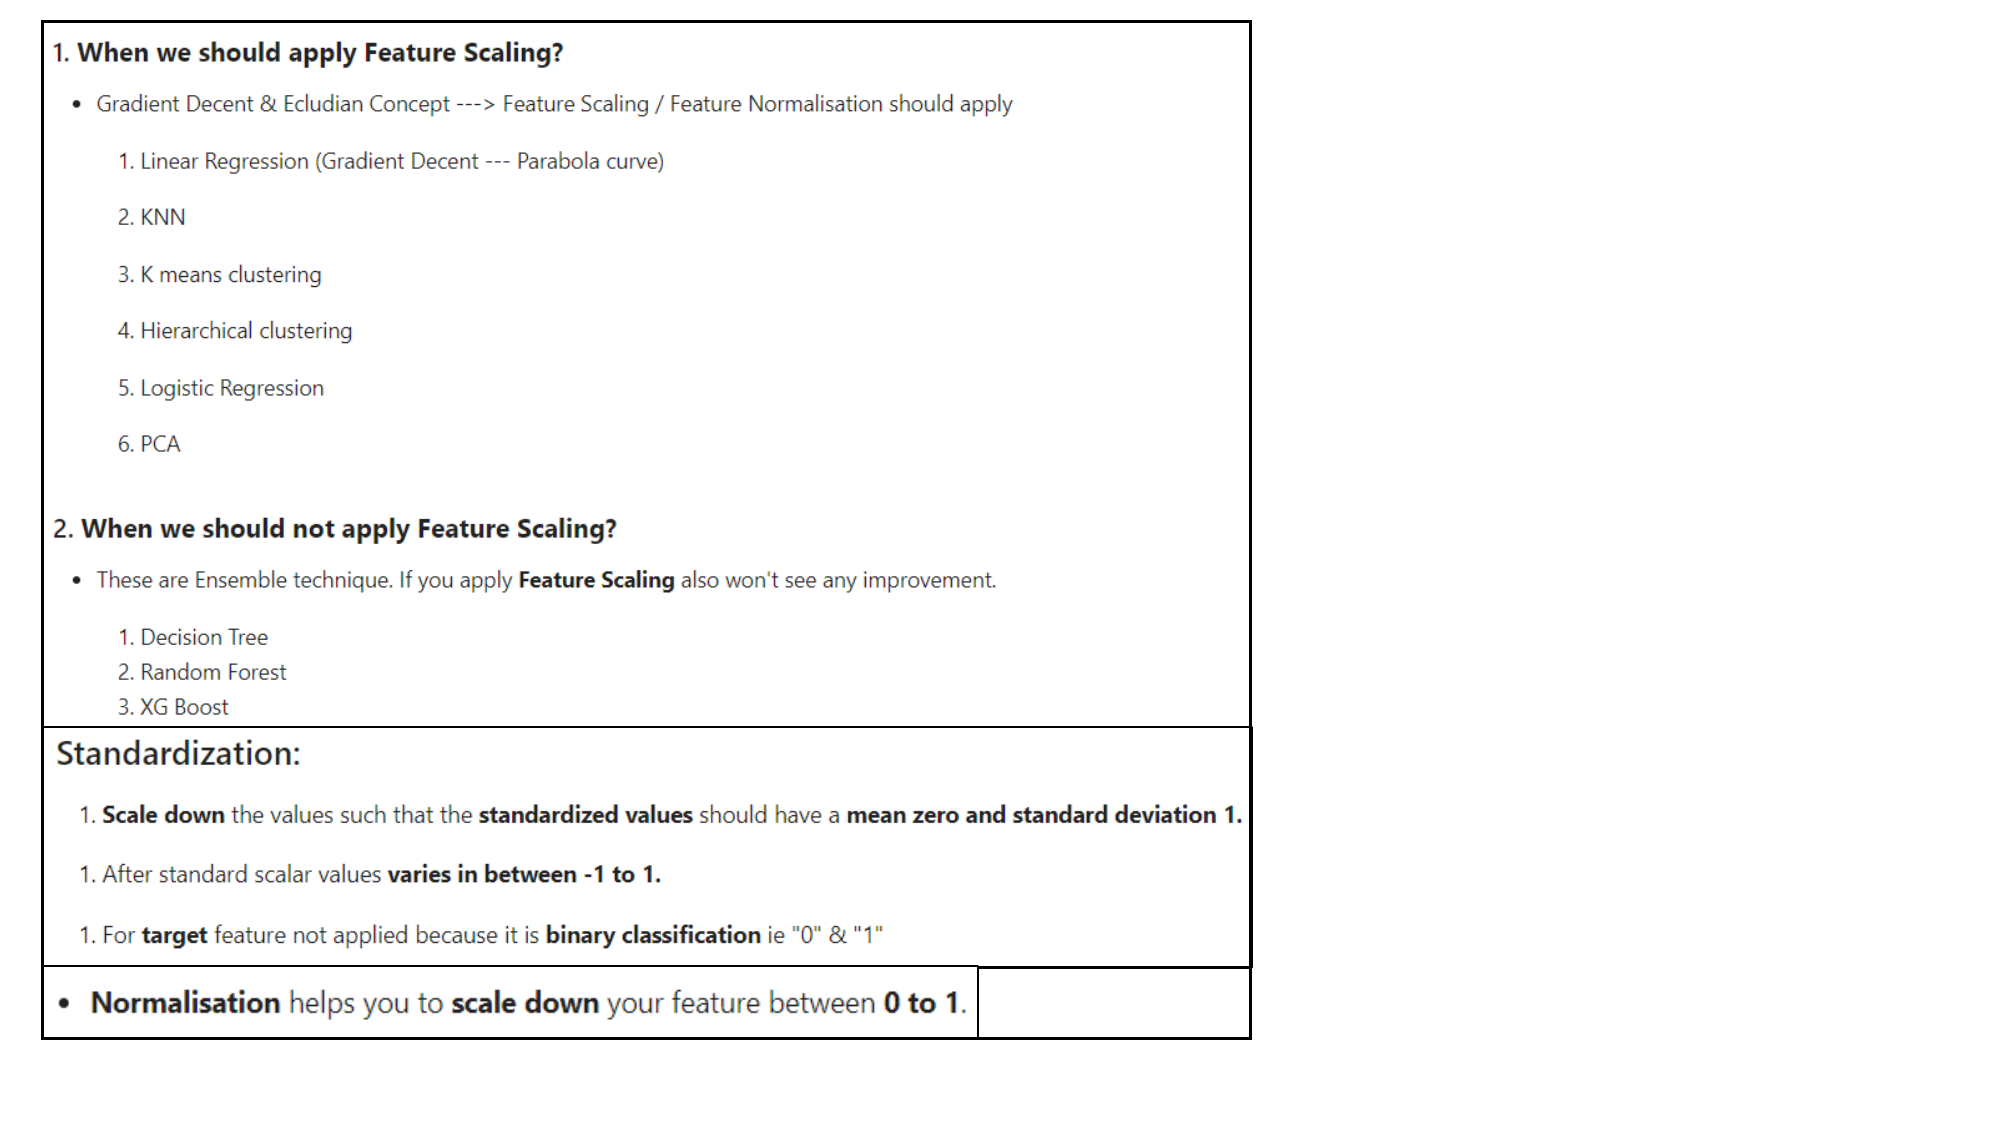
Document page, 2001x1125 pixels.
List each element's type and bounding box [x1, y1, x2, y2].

picture [43, 728, 1251, 1038]
text_box [41, 21, 1251, 1040]
picture [43, 23, 1021, 726]
